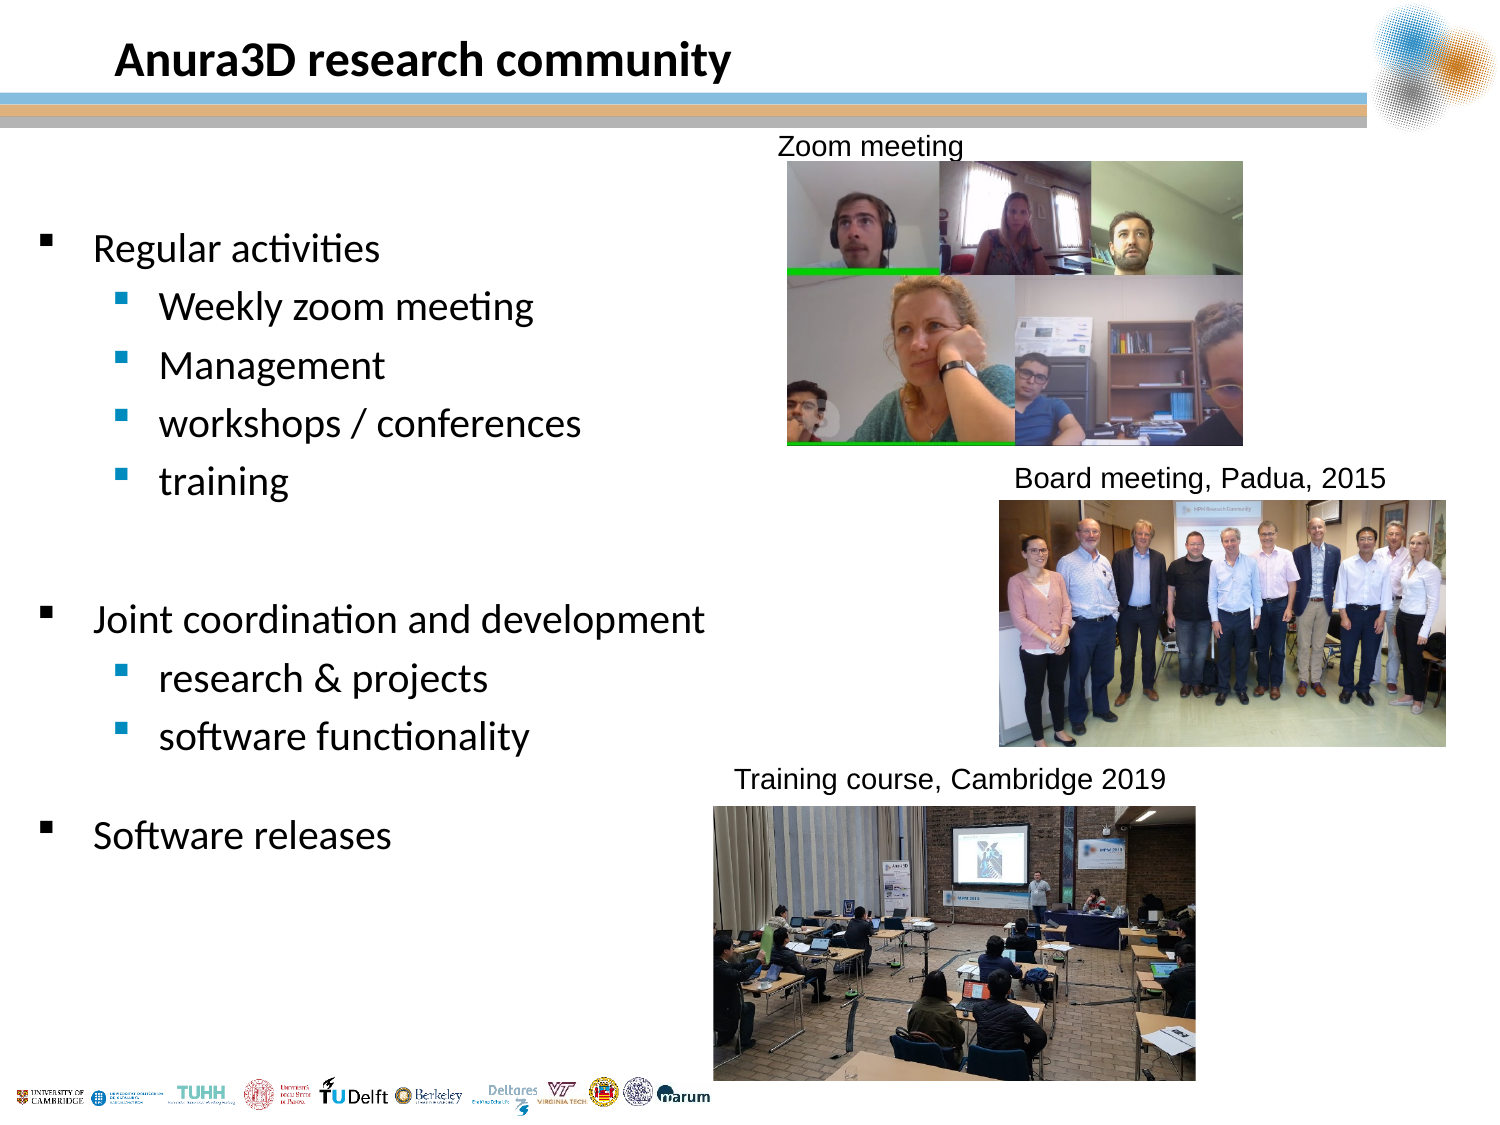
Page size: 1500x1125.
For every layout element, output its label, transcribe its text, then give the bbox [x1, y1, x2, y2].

text_box Zoom meeting [762, 119, 1223, 170]
picture [1367, 0, 1500, 135]
picture [623, 1077, 653, 1106]
text_box Training course, Cambridge 2019 [718, 753, 1191, 803]
title Anura3D research community [114, 10, 1371, 104]
picture [15, 1066, 619, 1120]
list Regular activities Weekly zoom meeting Management workshops / conferences training Joint coordination and development research & projects software functionality Software releases [36, 220, 732, 949]
text_box Board meeting, Padua, 2015 [999, 452, 1446, 499]
picture [654, 1082, 712, 1104]
picture [787, 161, 1243, 447]
picture [713, 806, 1196, 1082]
picture [999, 499, 1446, 747]
